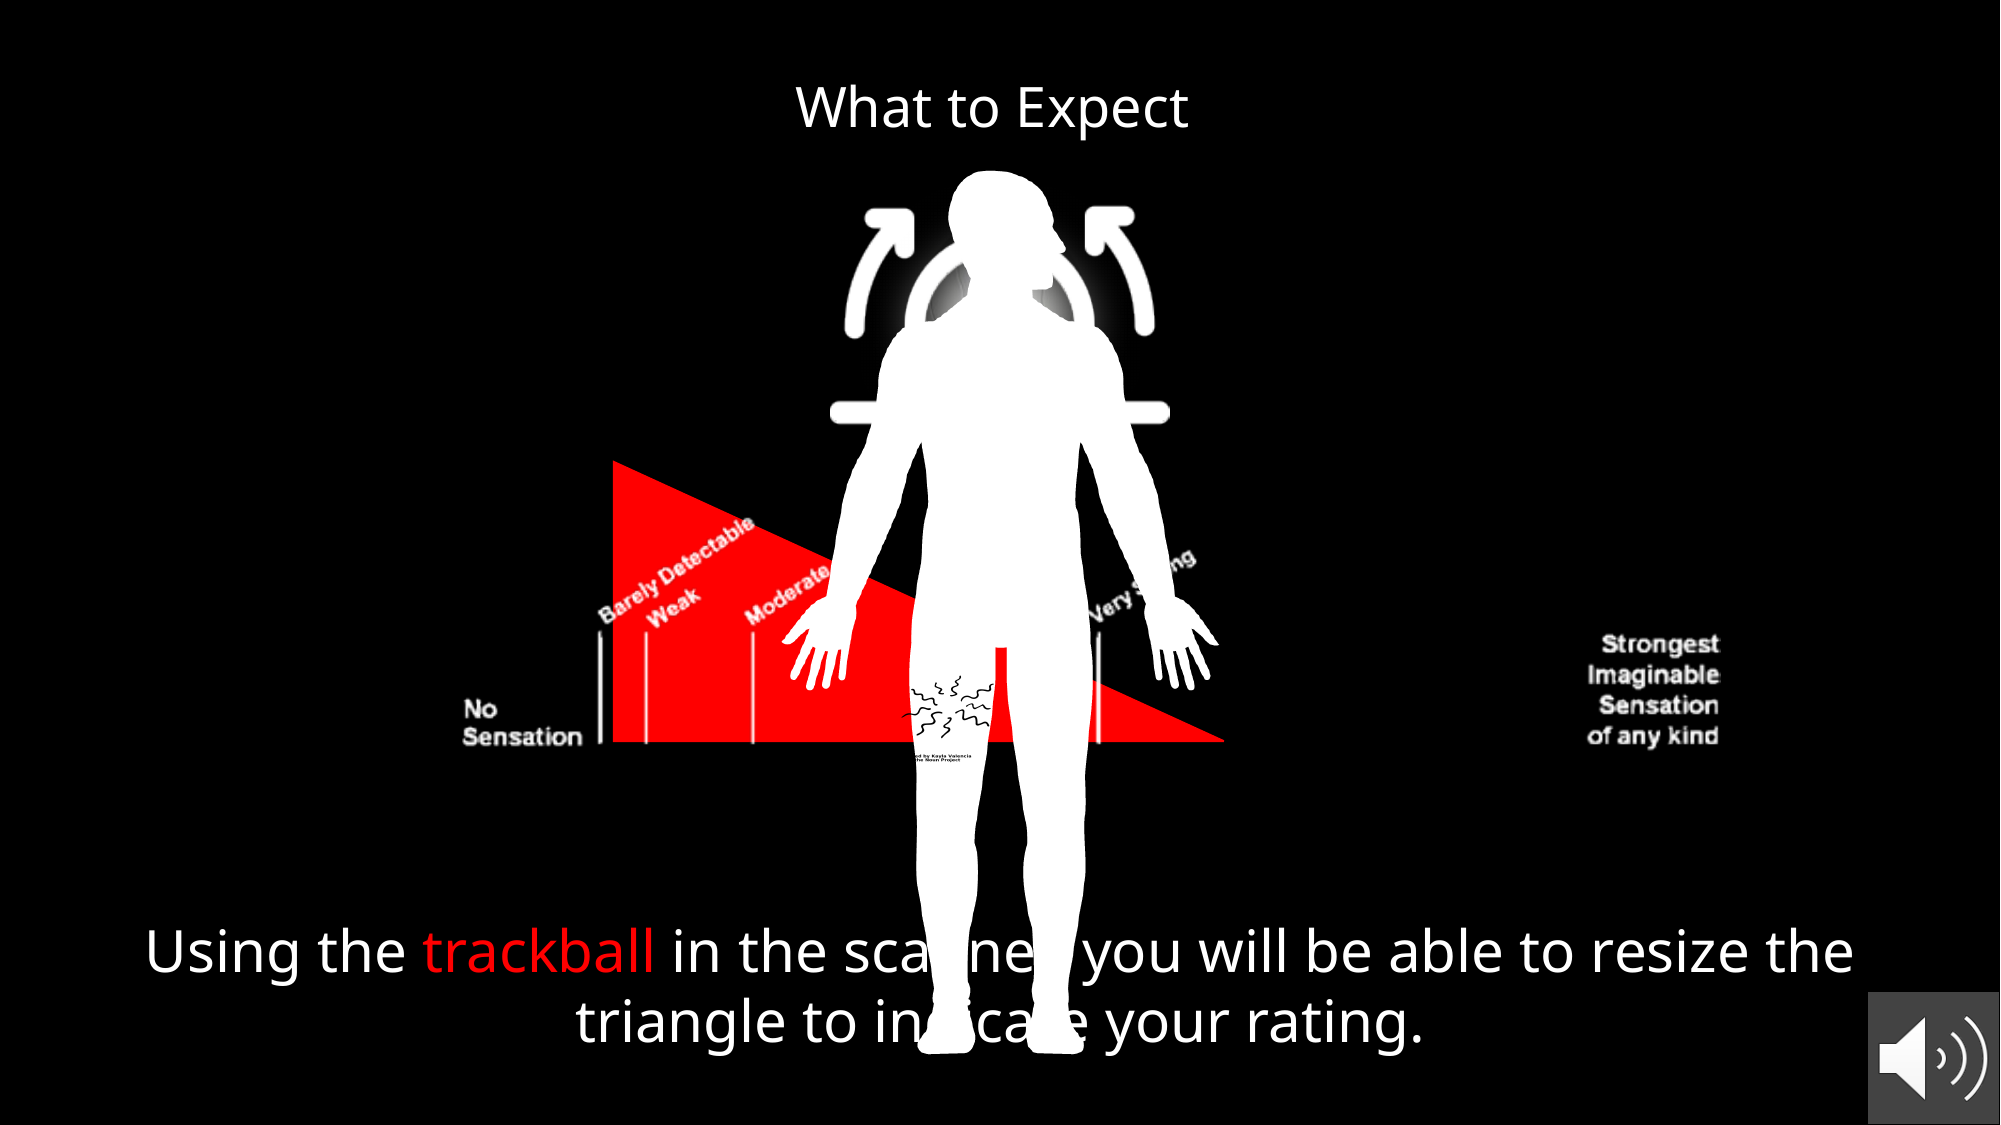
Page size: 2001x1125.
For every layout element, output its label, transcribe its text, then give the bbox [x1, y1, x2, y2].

text_box Using the trackball in the scanner, you will be able to resize the triangle to indicate your rating. [1376, 906, 1900, 1062]
picture [1866, 991, 2000, 1125]
text_box [612, 460, 624, 486]
text_box Using the trackball in the scanner, you will be able to resize the triangle to indicate your rating. [99, 906, 624, 1062]
text_box [1376, 321, 1970, 882]
title What to Expect [644, 71, 1356, 101]
picture [462, 101, 1721, 1103]
